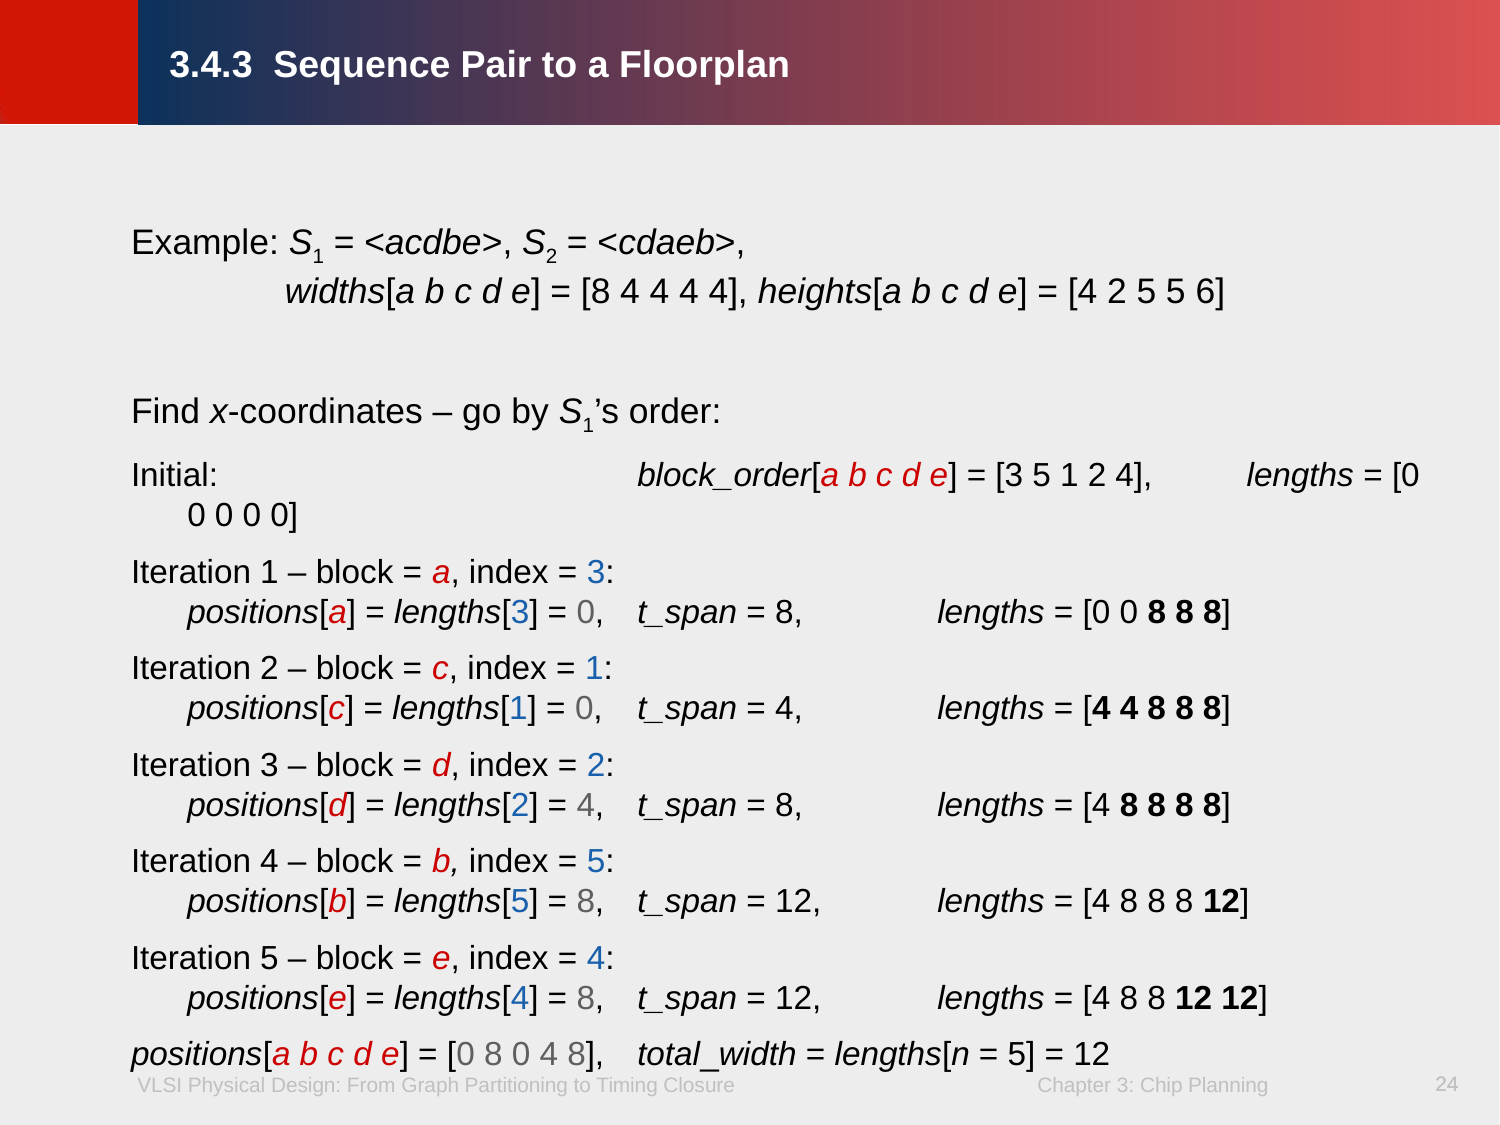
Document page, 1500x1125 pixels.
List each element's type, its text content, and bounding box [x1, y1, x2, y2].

text_box Example: S1 = <acdbe>, S2 = <cdaeb>, widths[a b c d e] = [8 4 4 4 4], heights[a b c d e] = [4 2 5 5 6] Find x-coordinates – go by S1’s order: Initial: block_order[a b c d e] = [3 5 1 2 4], lengths = [0 0 0 0 0] Iteration 1 – block = a, index = 3: positions[a] = lengths[3] = 0, t_span = 8, lengths = [0 0 8 8 8] Iteration 2 – block = c, index = 1: positions[c] = lengths[1] = 0, t_span = 4, lengths = [4 4 8 8 8] Iteration 3 – block = d, index = 2: positions[d] = lengths[2] = 4, t_span = 8, lengths = [4 8 8 8 8] Iteration 4 – block = b, index = 5: positions[b] = lengths[5] = 8, t_span = 12, lengths = [4 8 8 8 12] Iteration 5 – block = e, index = 4: positions[e] = lengths[4] = 8, t_span = 12, lengths = [4 8 8 12 12] positions[a b c d e] = [0 8 0 4 8], total_width = lengths[n = 5] = 12 [99, 212, 1444, 1062]
picture [0, 0, 138, 124]
text_box 24 [1297, 1061, 1475, 1109]
title 3.4.3 Sequence Pair to a Floorplan [138, 0, 1500, 125]
